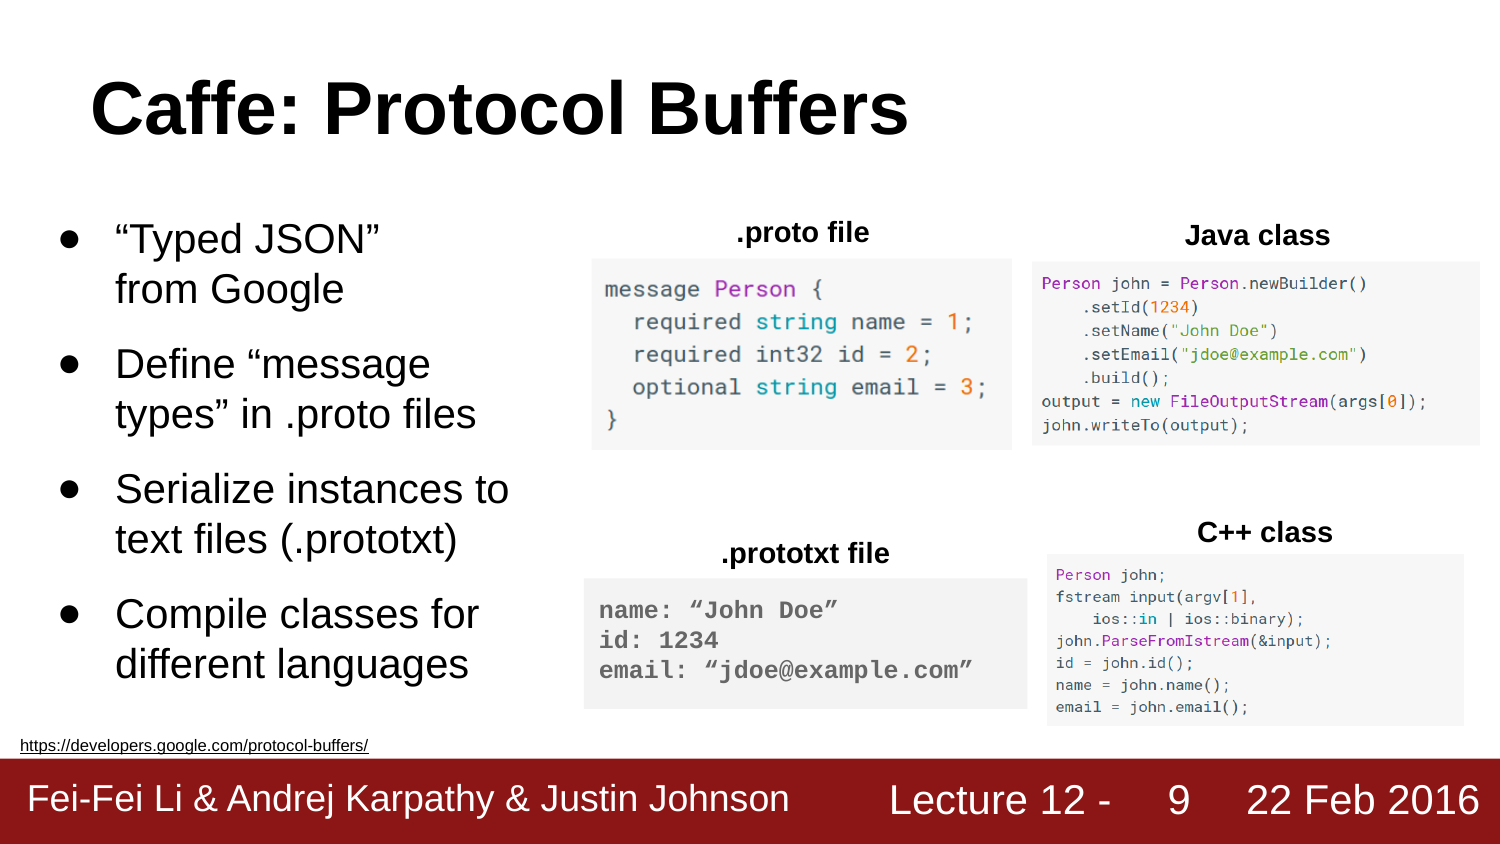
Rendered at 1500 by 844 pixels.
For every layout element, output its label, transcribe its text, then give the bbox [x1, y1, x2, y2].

title Caffe: Protocol Buffers [75, 33, 1425, 175]
text_box https://developers.google.com/protocol-buffers/ [5, 720, 561, 755]
text_box name: “John Doe” id: 1234 email: “jdoe@example.com” [583, 578, 1028, 709]
text_box “Typed JSON” from Google Define “message types” in .proto files Serialize instances to text files (.prototxt) Compile classes for different languages [25, 196, 568, 749]
text_box C++ class [1057, 498, 1474, 552]
picture [1027, 254, 1489, 453]
slide_number 9 [1067, 765, 1206, 830]
text_box .proto file [595, 198, 1012, 251]
picture [1042, 551, 1471, 733]
text_box Java class [1049, 201, 1467, 253]
picture [583, 251, 1012, 451]
text_box .prototxt file [583, 519, 1028, 573]
